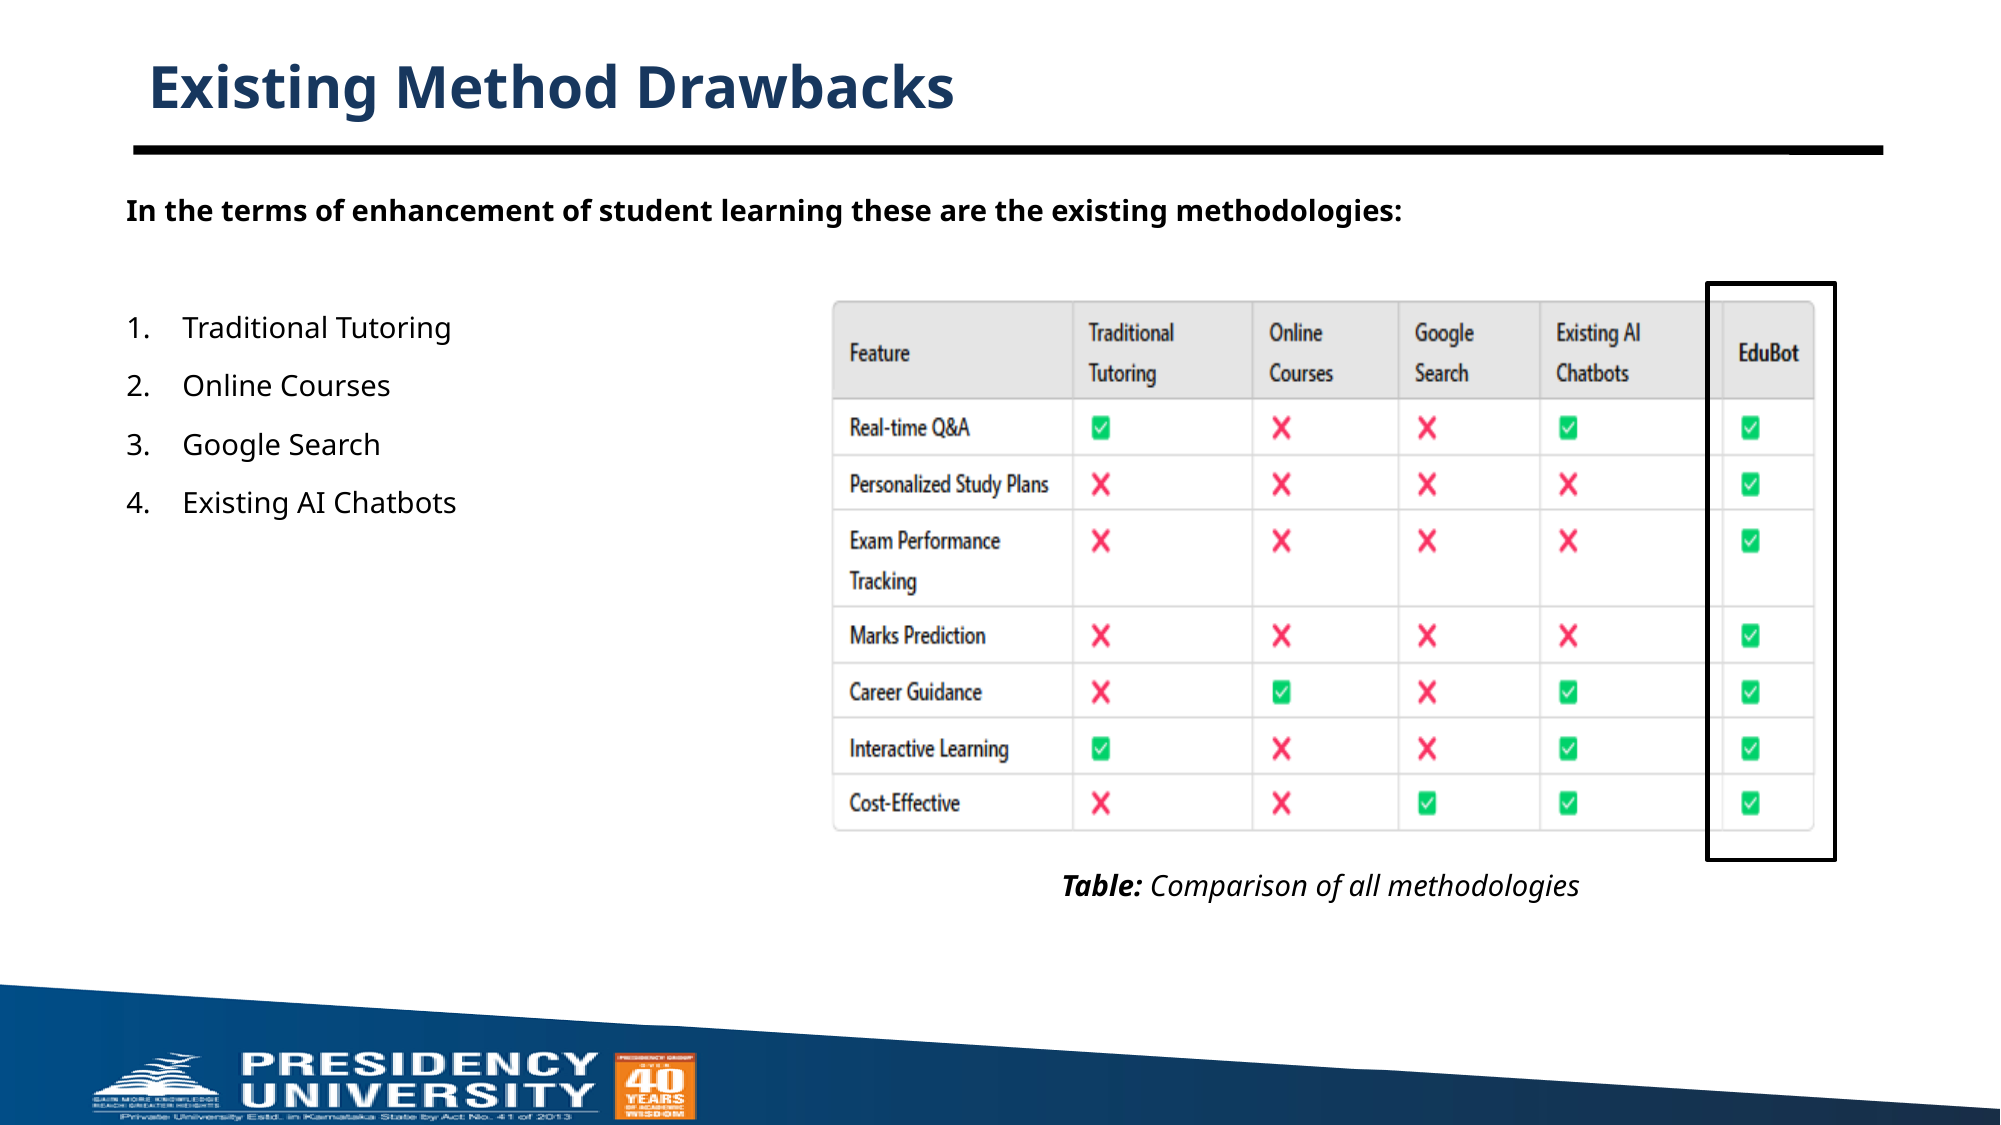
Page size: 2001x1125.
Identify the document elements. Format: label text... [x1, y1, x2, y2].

list In the terms of enhancement of student learning these are the existing methodologies: Traditional Tutoring Online Courses Google Search Existing AI Chatbots [111, 166, 1906, 980]
picture [0, 982, 2000, 1125]
picture [806, 283, 1836, 842]
text_box [1707, 848, 1836, 860]
title Existing Method Drawbacks [133, 45, 1884, 125]
text_box Table: Comparison of all methodologies [834, 860, 1808, 910]
